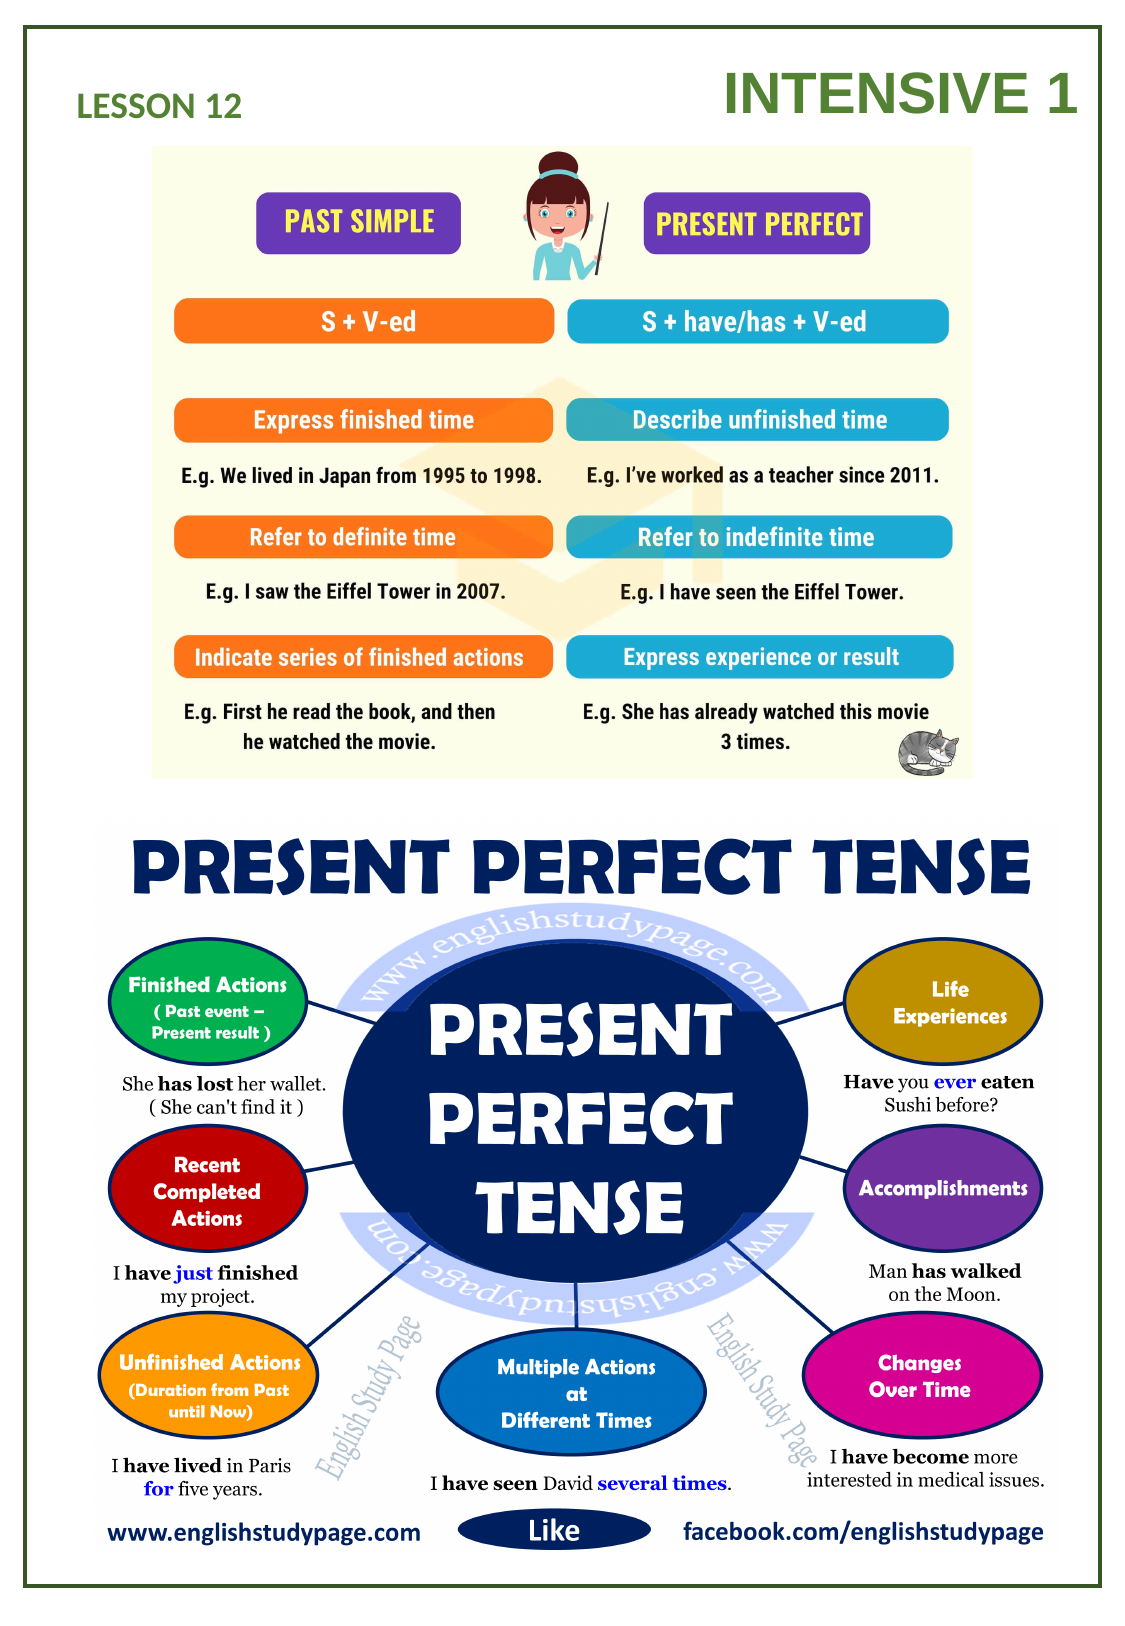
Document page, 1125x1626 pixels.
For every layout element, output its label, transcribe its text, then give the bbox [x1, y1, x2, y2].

text_box INTENSIVE 1 [708, 47, 1094, 133]
picture [151, 146, 974, 779]
text_box [23, 25, 1102, 1588]
picture [92, 817, 1061, 1555]
